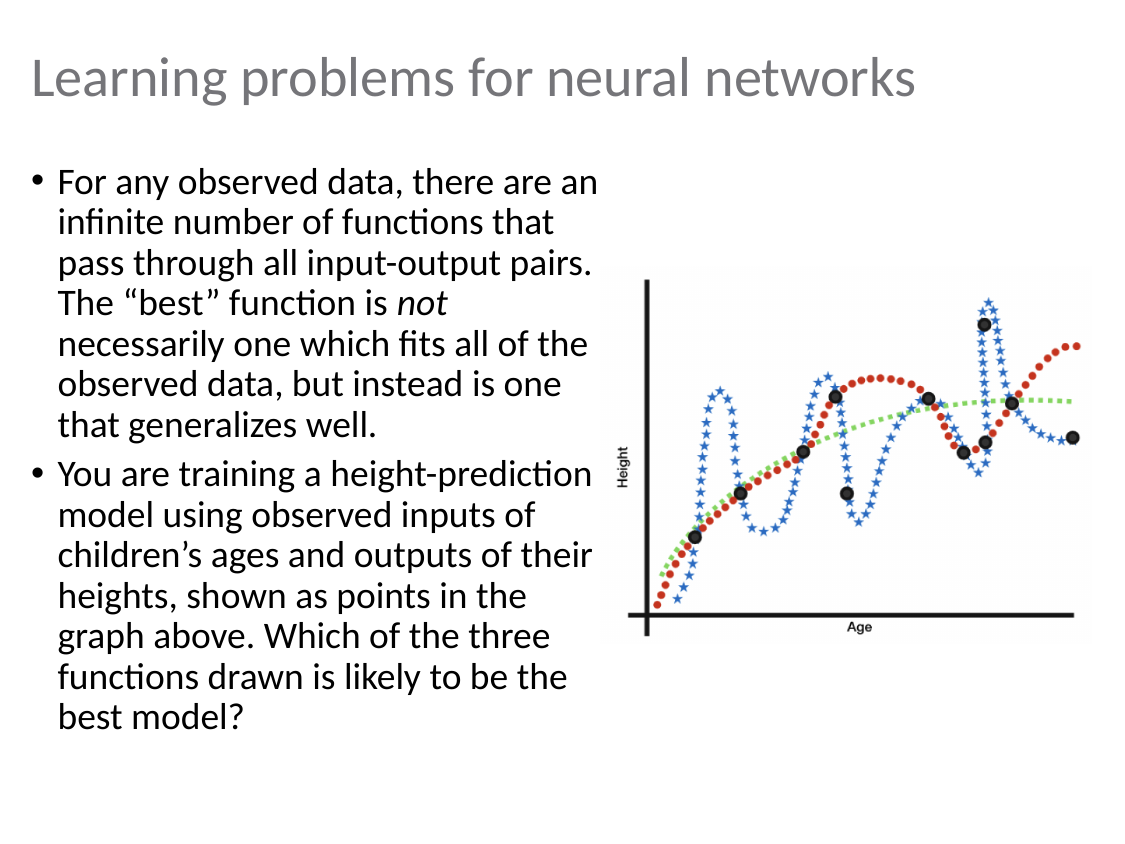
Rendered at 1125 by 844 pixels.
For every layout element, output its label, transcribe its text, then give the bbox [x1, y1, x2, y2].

title Learning problems for neural networks [30, 39, 1094, 145]
picture [600, 266, 1092, 644]
list For any observed data, there are an infinite number of functions that pass through all input-output pairs. The “best” function is not necessarily one which fits all of the observed data, but instead is one that generalizes well. You are training a height-prediction model using observed inputs of children’s ages and outputs of their heights, shown as points in the graph above. Which of the three functions drawn is likely to be the best model? [30, 161, 606, 749]
